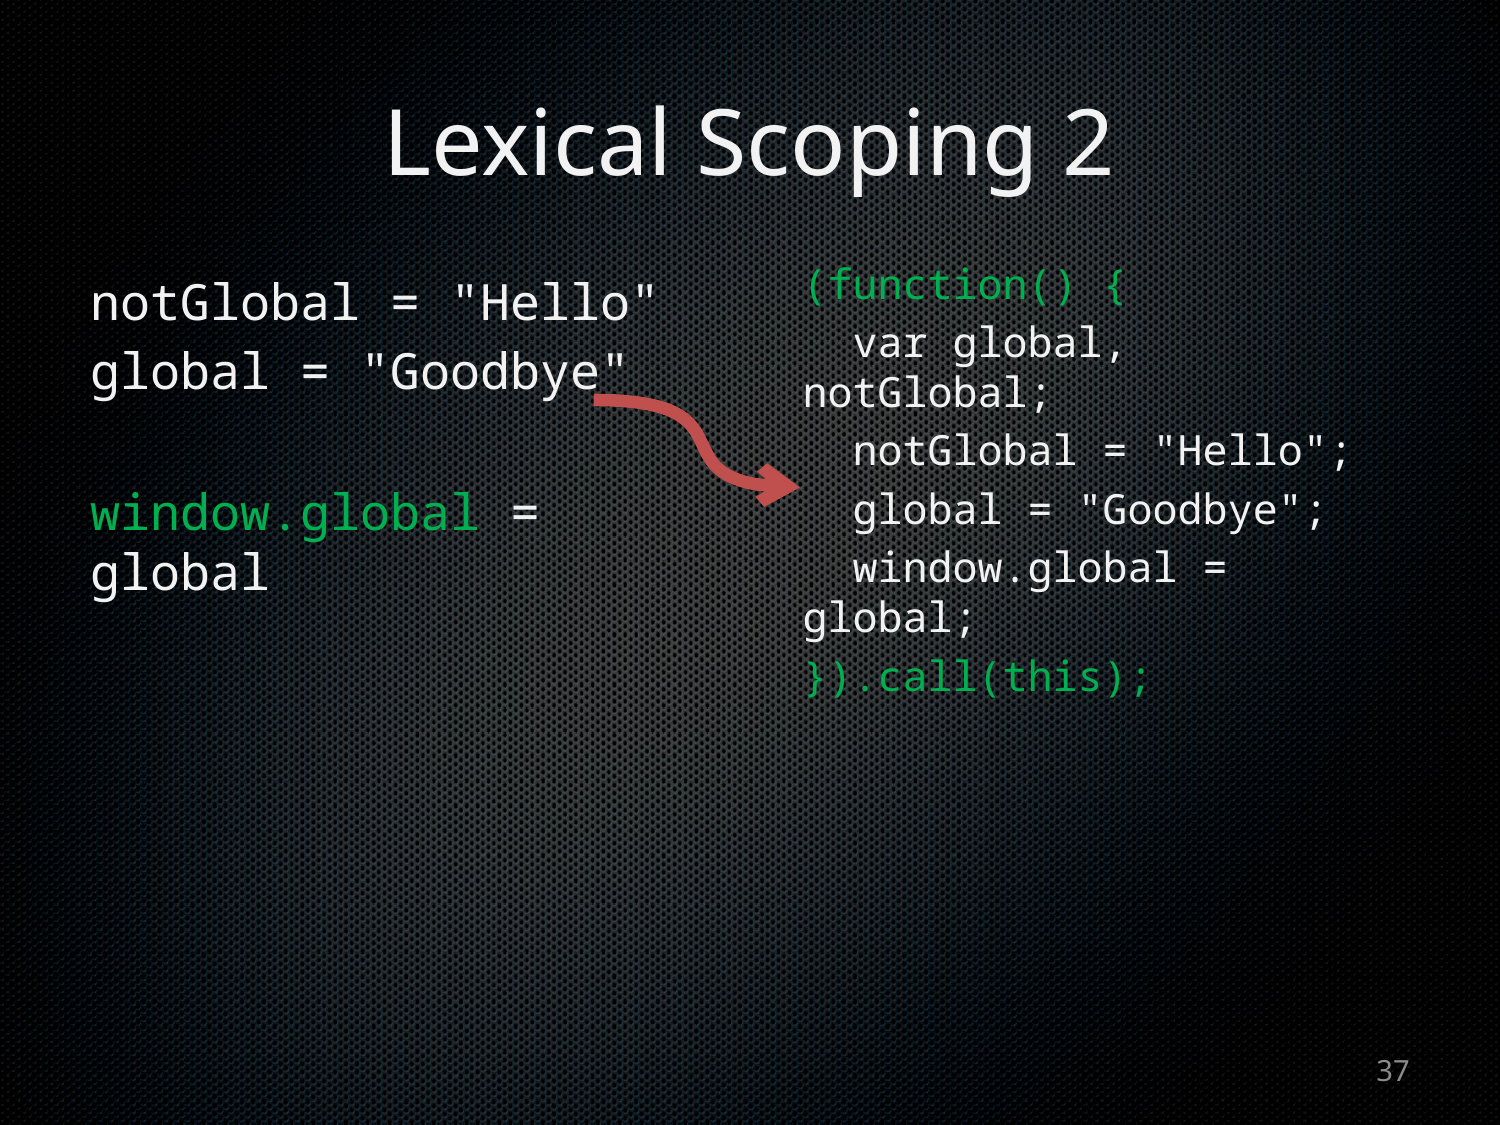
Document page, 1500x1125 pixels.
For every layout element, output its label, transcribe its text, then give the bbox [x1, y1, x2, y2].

list (function() { var global, notGlobal; notGlobal = "Hello"; global = "Goodbye"; window.global = global; }).call(this); [787, 249, 1413, 1038]
list notGlobal = "Hello" global = "Goodbye" window.global = global [75, 262, 738, 650]
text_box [593, 399, 801, 488]
picture [0, 0, 1500, 1125]
title Lexical Scoping 2 [75, 45, 1425, 233]
slide_number 37 [1074, 1042, 1425, 1103]
